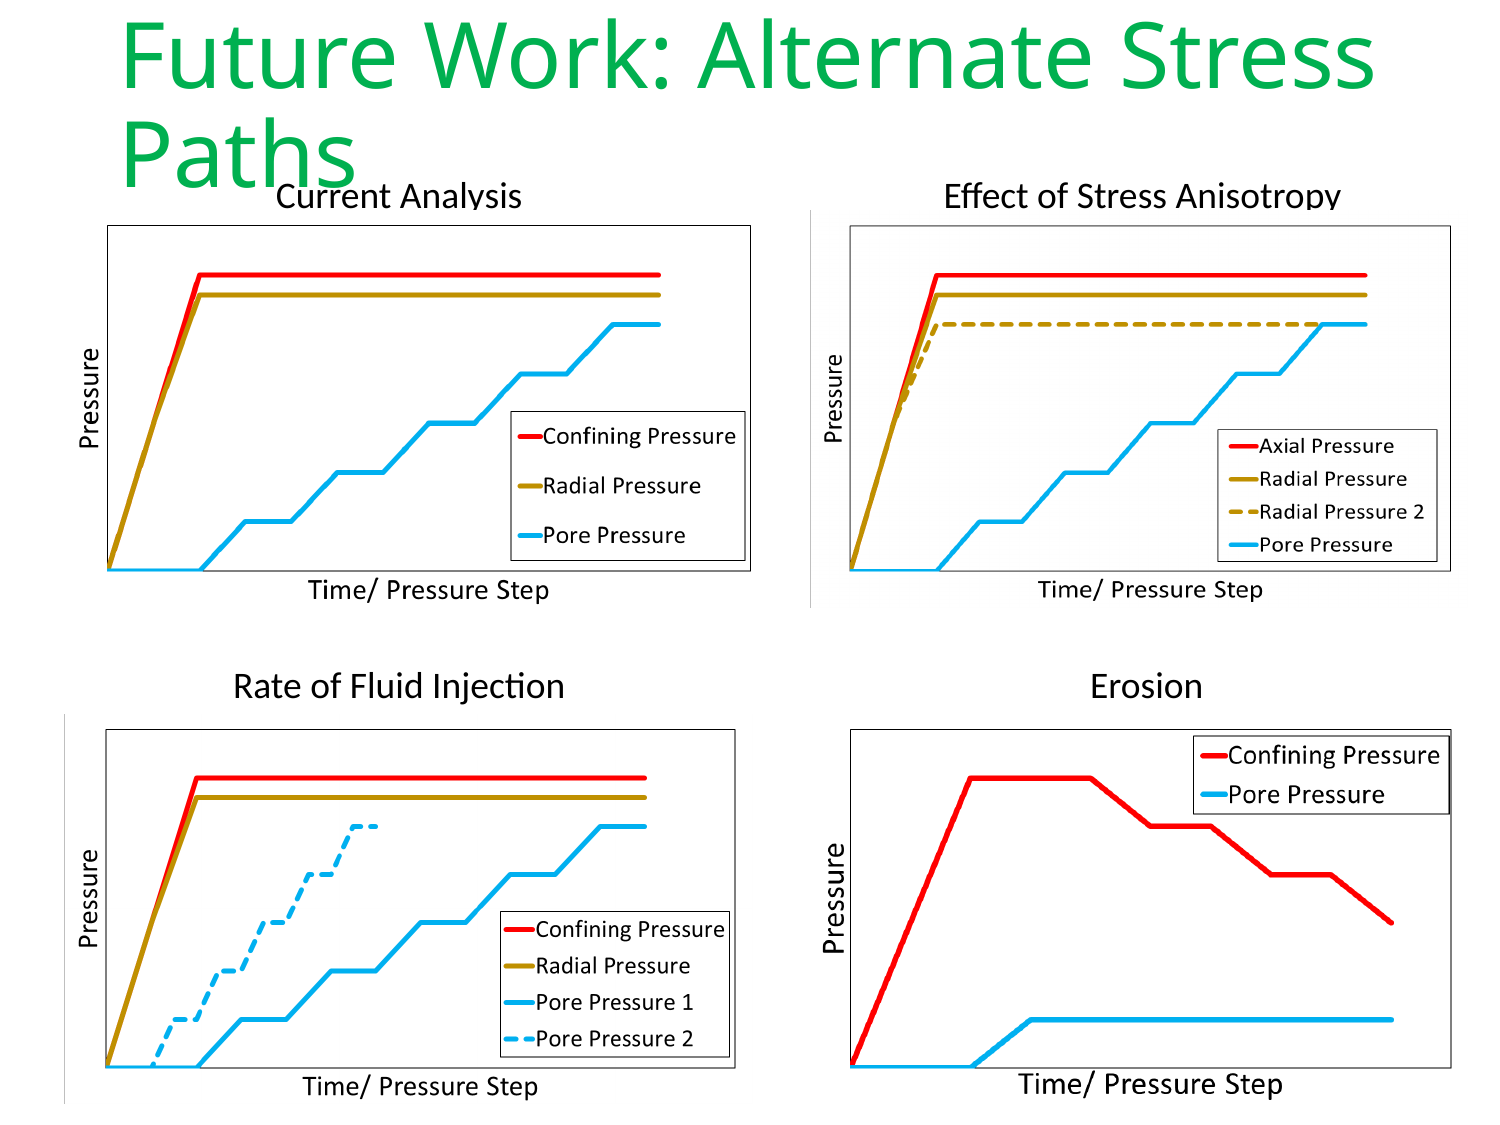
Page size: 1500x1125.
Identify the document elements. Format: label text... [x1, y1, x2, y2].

text_box Erosion [1075, 653, 1219, 714]
picture [64, 714, 753, 1104]
text_box Current Analysis [261, 164, 538, 209]
text_box Rate of Fluid Injection [218, 653, 581, 714]
picture [64, 209, 769, 608]
title Future Work: Alternate Stress Paths [103, 0, 1469, 218]
picture [809, 714, 1468, 1104]
picture [809, 209, 1468, 608]
text_box Effect of Stress Anisotropy [928, 164, 1366, 209]
